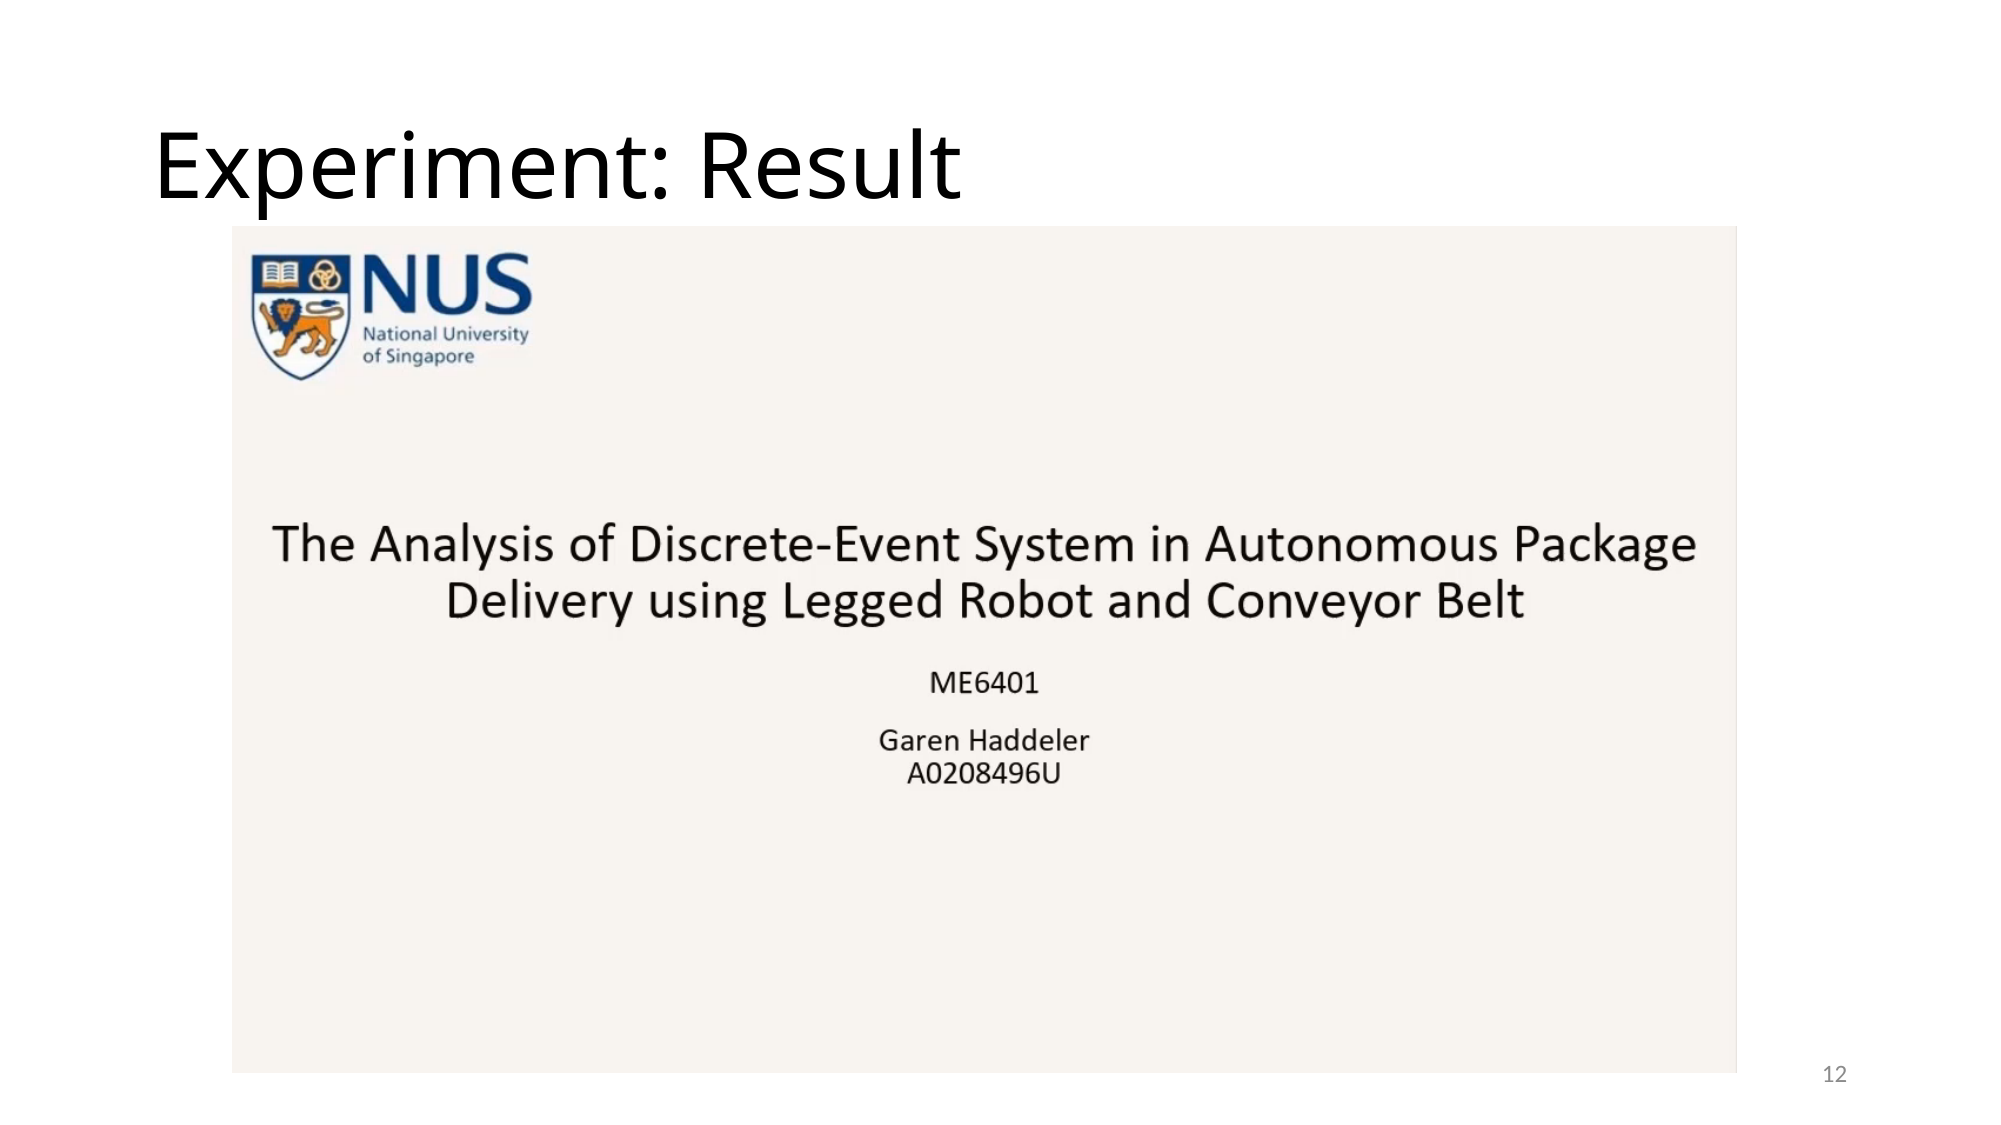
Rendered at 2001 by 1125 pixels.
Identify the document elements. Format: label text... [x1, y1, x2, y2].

slide_number 12 [1412, 1042, 1863, 1103]
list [231, 225, 1738, 1074]
title Experiment: Result [137, 59, 1863, 278]
